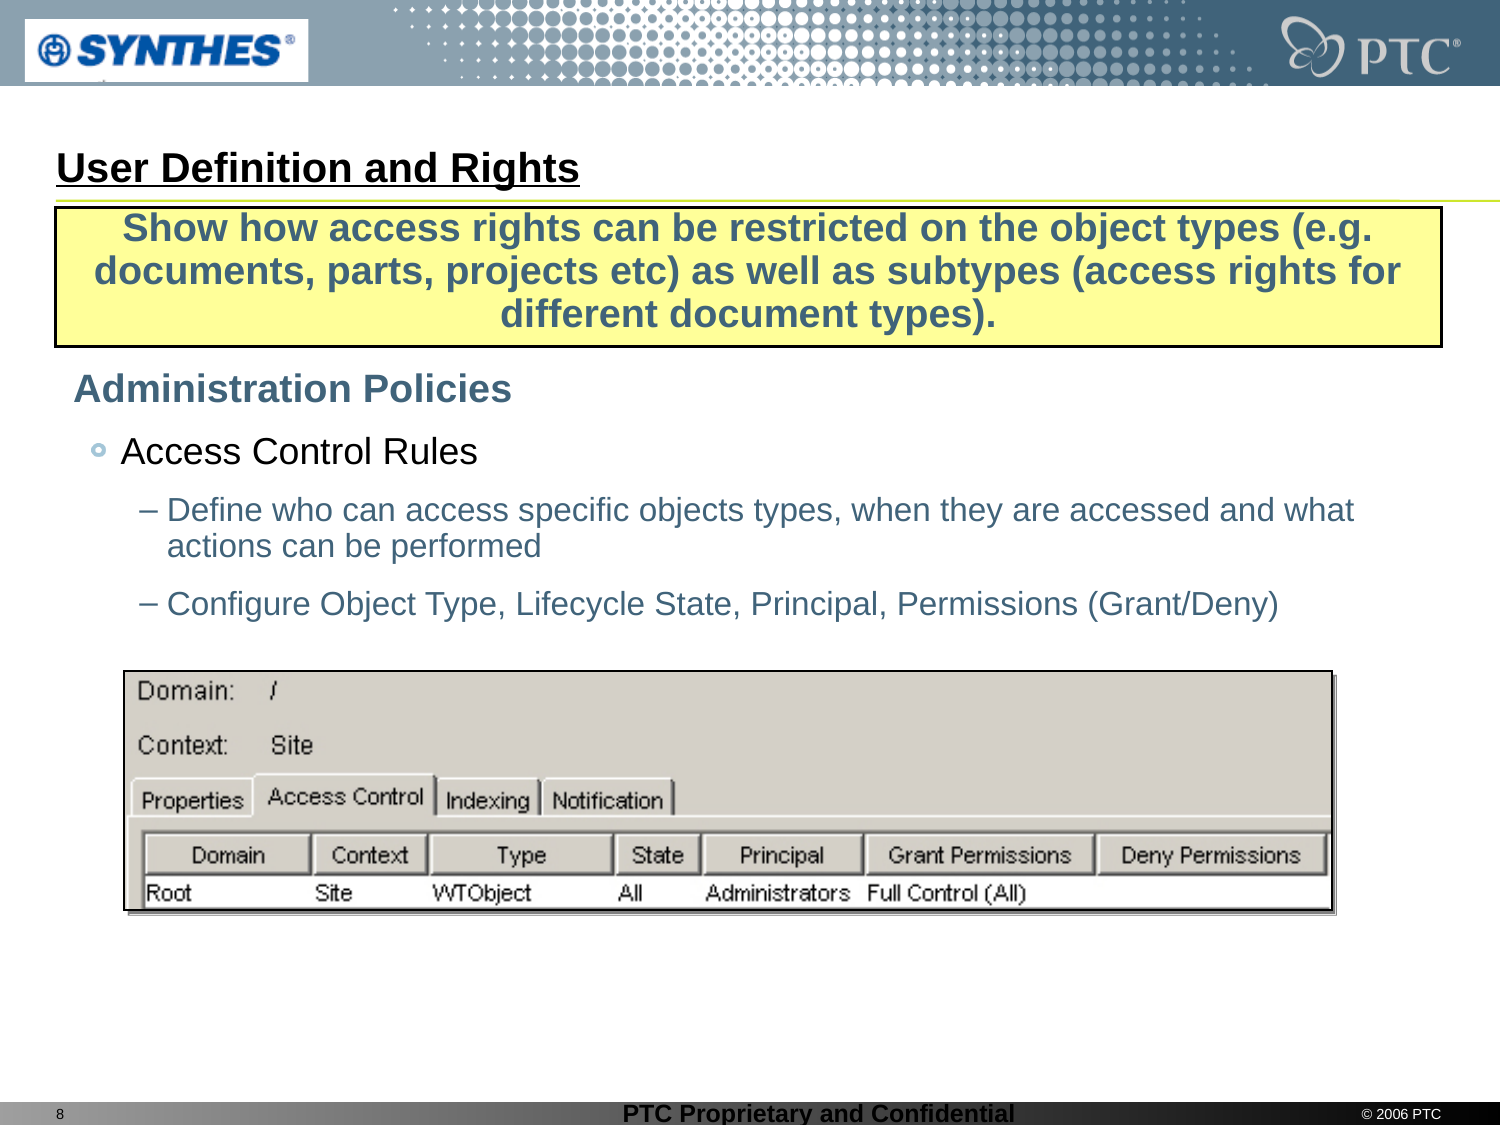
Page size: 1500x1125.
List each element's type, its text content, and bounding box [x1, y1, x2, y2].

picture [91, 443, 106, 457]
text_box Show how access rights can be restricted on the object types (e.g. documents, parts, projects etc) as well as subtypes (access rights for different document types). [55, 207, 1442, 347]
slide_number 8 [55, 1104, 130, 1123]
title User Definition and Rights [55, 127, 1442, 191]
list Administration Policies Access Control Rules Define who can access specific objects types, when they are accessed and what actions can be performed Configure Object Type, Lifecycle State, Principal, Permissions (Grant/Deny) [58, 360, 1413, 1098]
picture [0, 0, 1500, 86]
picture [124, 671, 1332, 910]
footer © 2006 PTC [1345, 1104, 1442, 1123]
